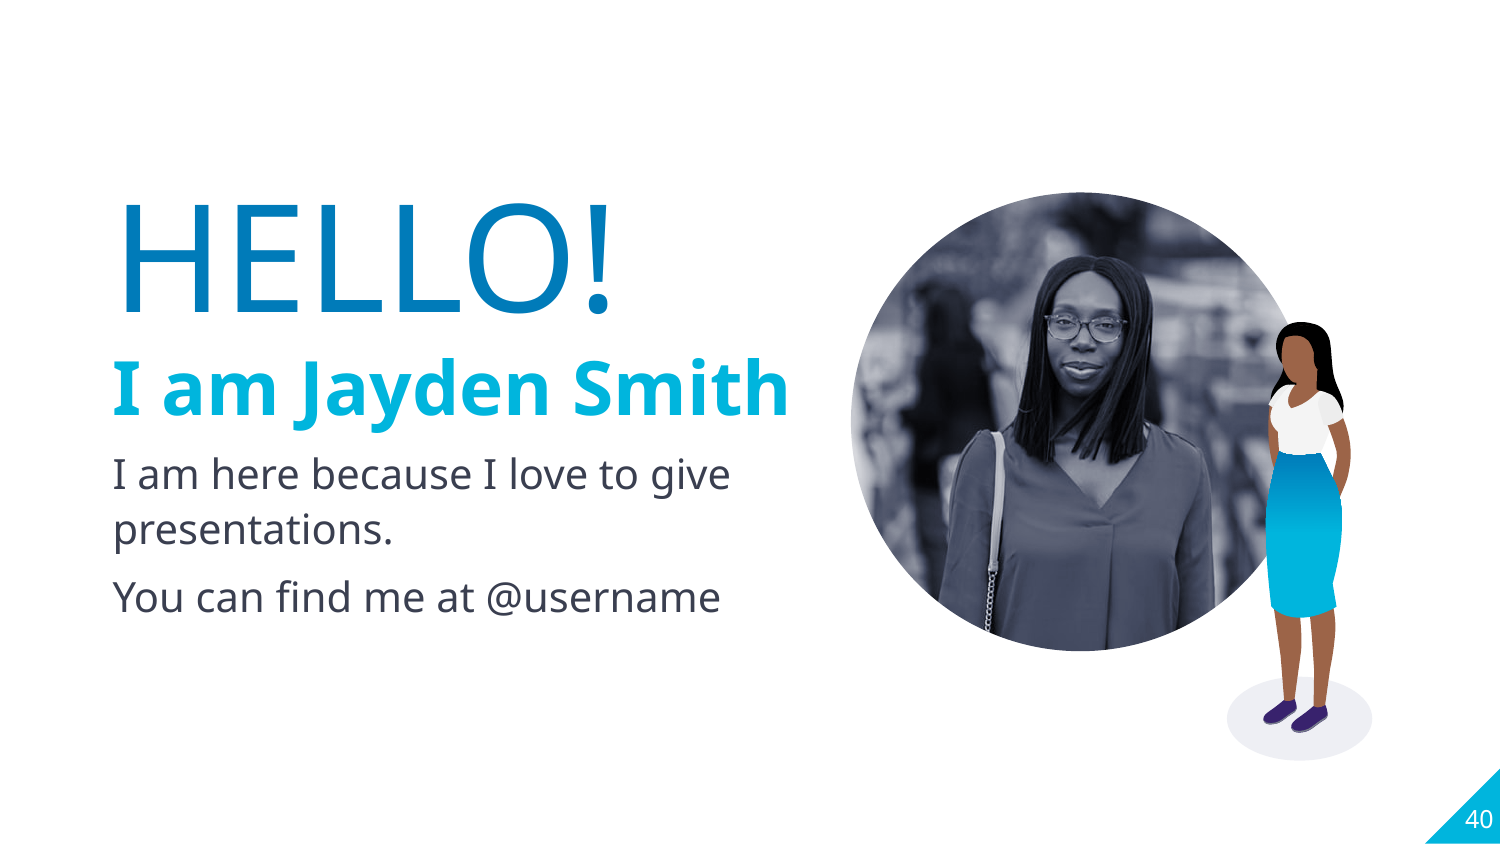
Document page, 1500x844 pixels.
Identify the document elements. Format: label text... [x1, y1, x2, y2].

slide_number ‹#› [1418, 760, 1494, 838]
picture [850, 192, 1310, 652]
subtitle I am Jayden Smith I am here because I love to give presentations. You can find me at @username [112, 331, 826, 647]
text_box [1226, 321, 1373, 761]
title HELLO! [112, 197, 826, 331]
